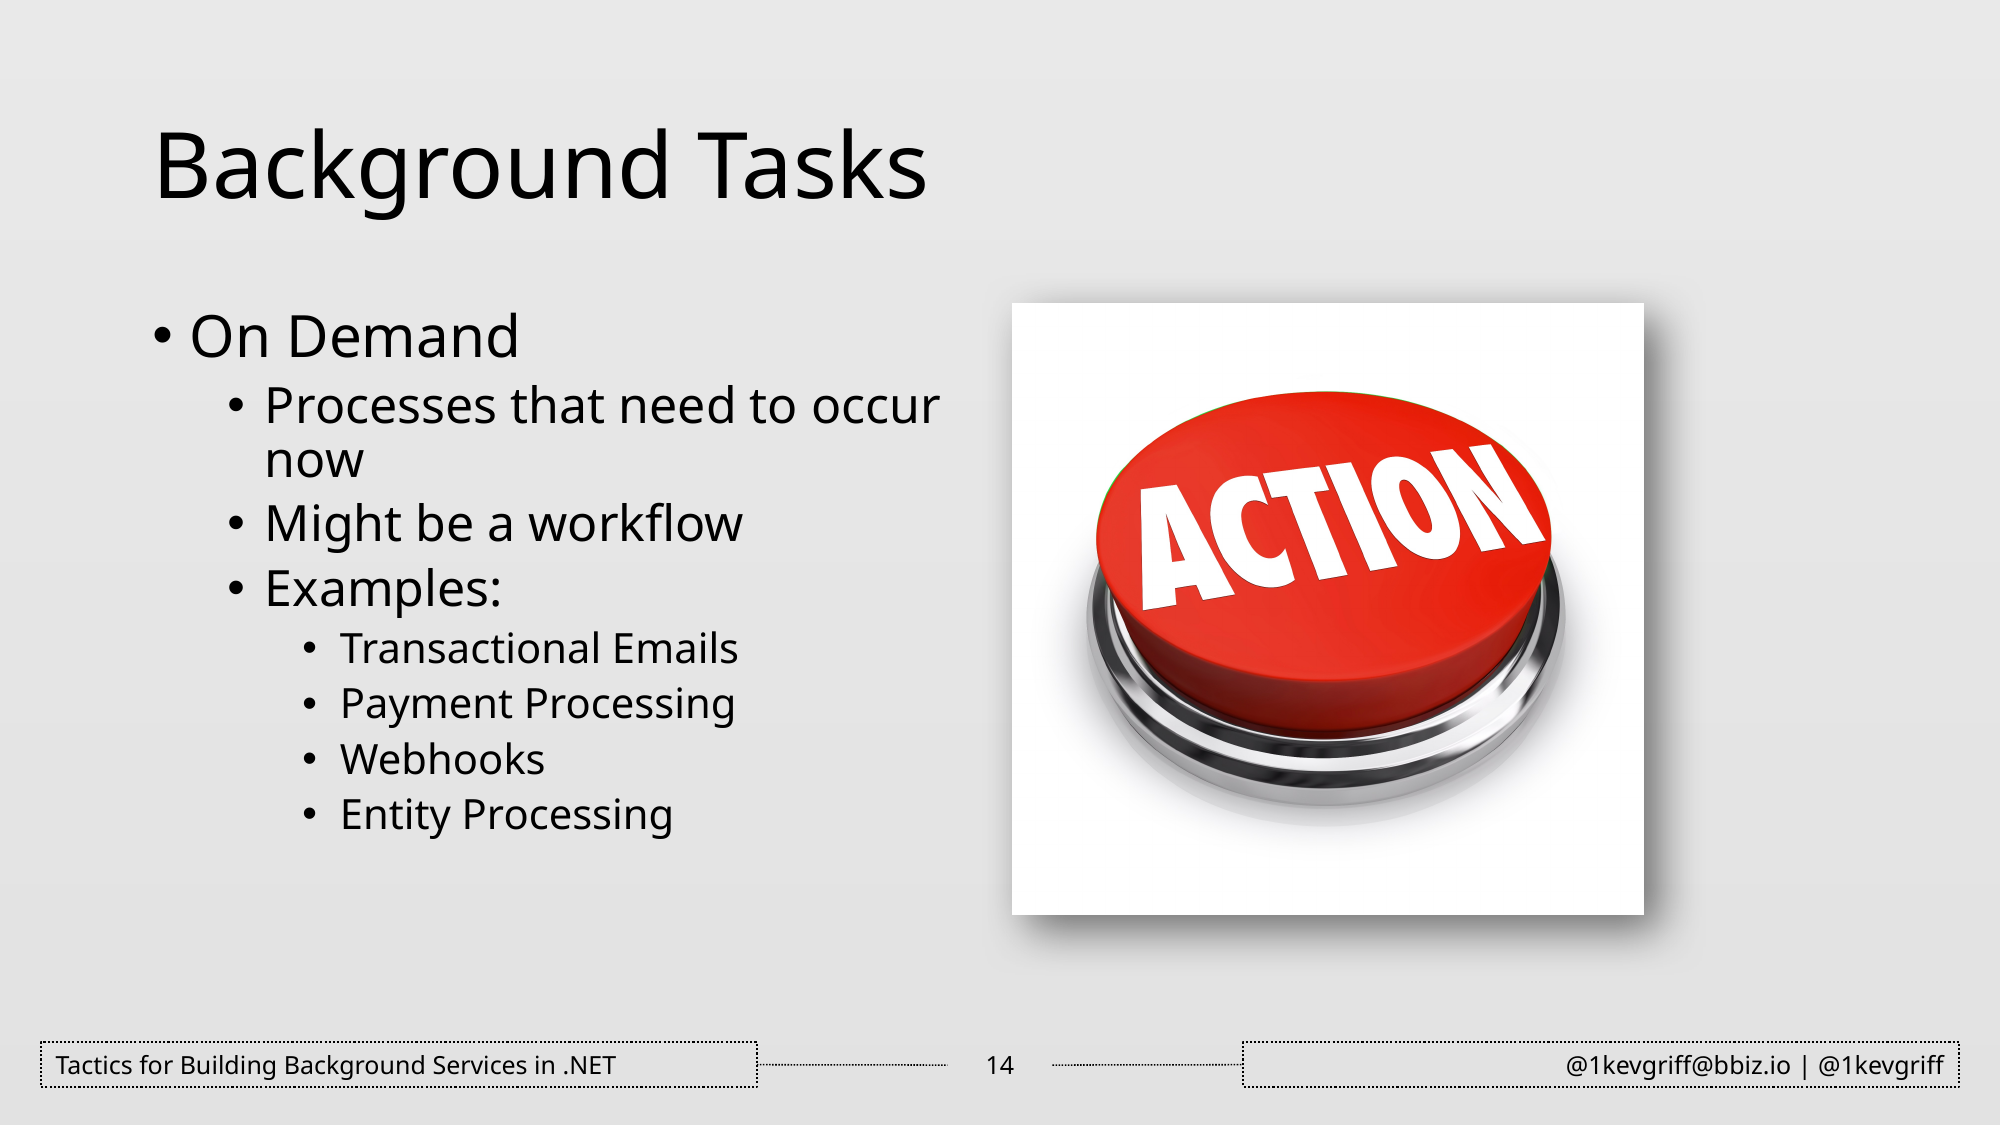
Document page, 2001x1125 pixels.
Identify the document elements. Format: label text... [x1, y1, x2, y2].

title Background Tasks [137, 59, 1863, 278]
list On Demand Processes that need to occur now Might be a workflow Examples: Transactional Emails Payment Processing Webhooks Entity Processing [137, 299, 988, 1014]
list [1012, 303, 1644, 915]
